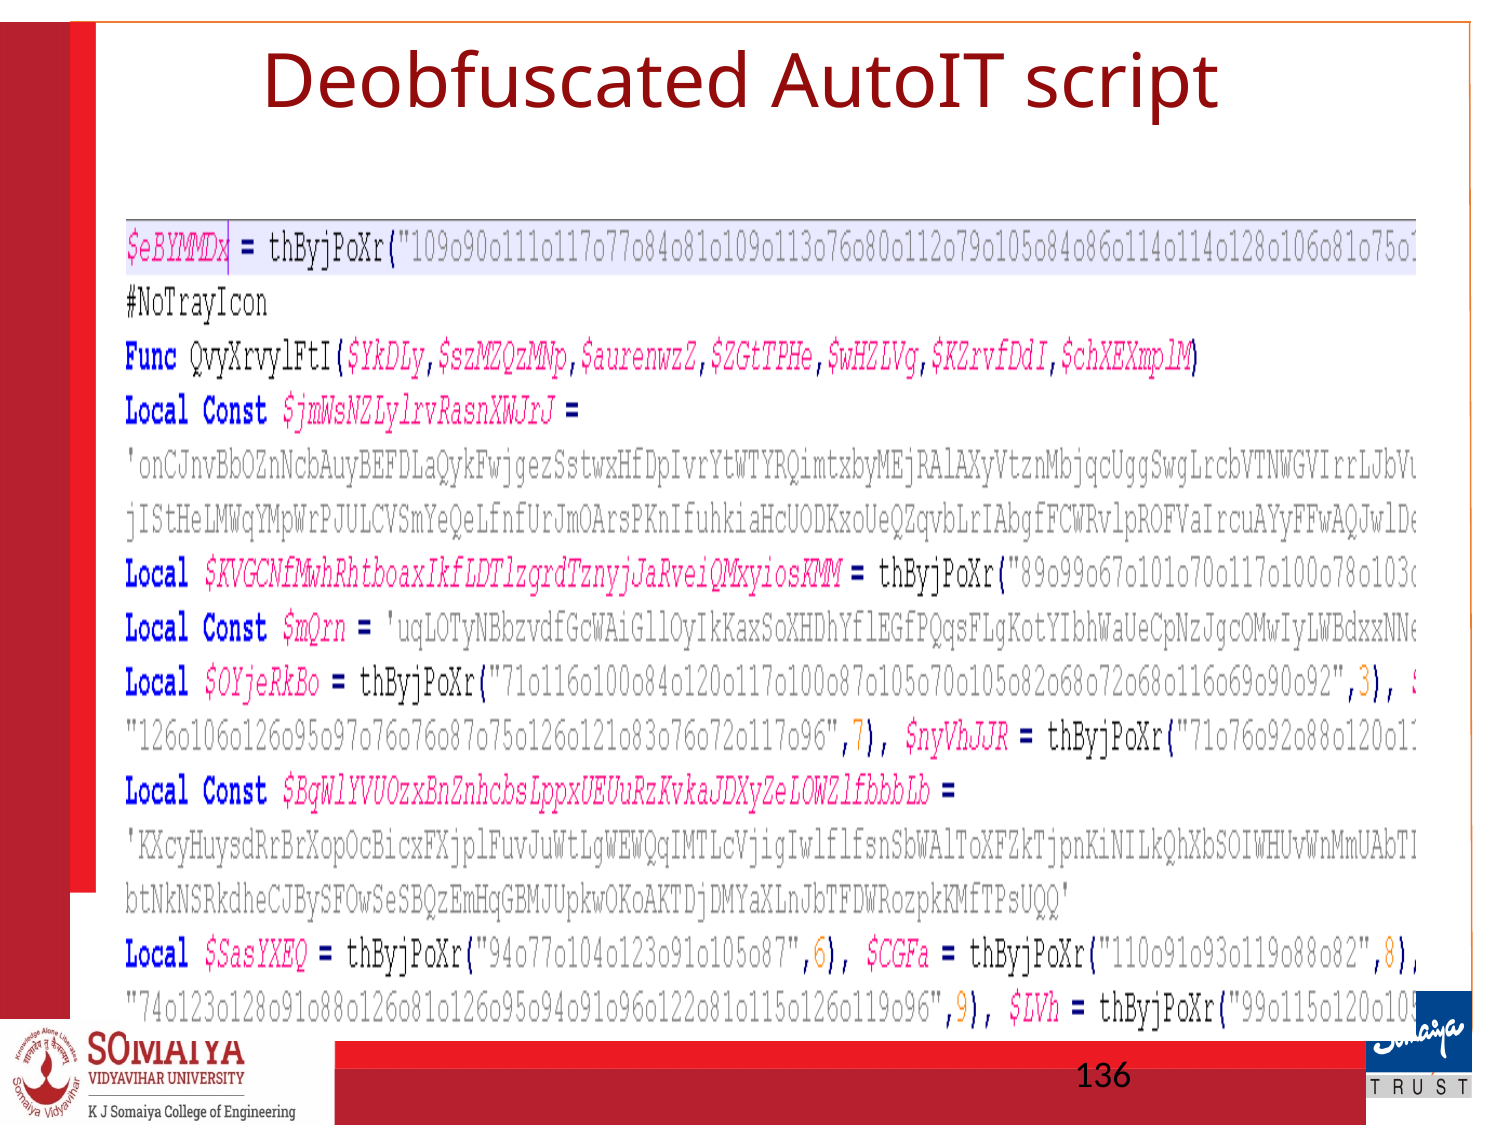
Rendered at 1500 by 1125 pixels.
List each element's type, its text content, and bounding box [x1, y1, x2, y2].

slide_number 136 [1059, 1049, 1397, 1103]
picture [0, 22, 1472, 1125]
title Deobfuscated AutoIT script [134, 35, 1349, 179]
